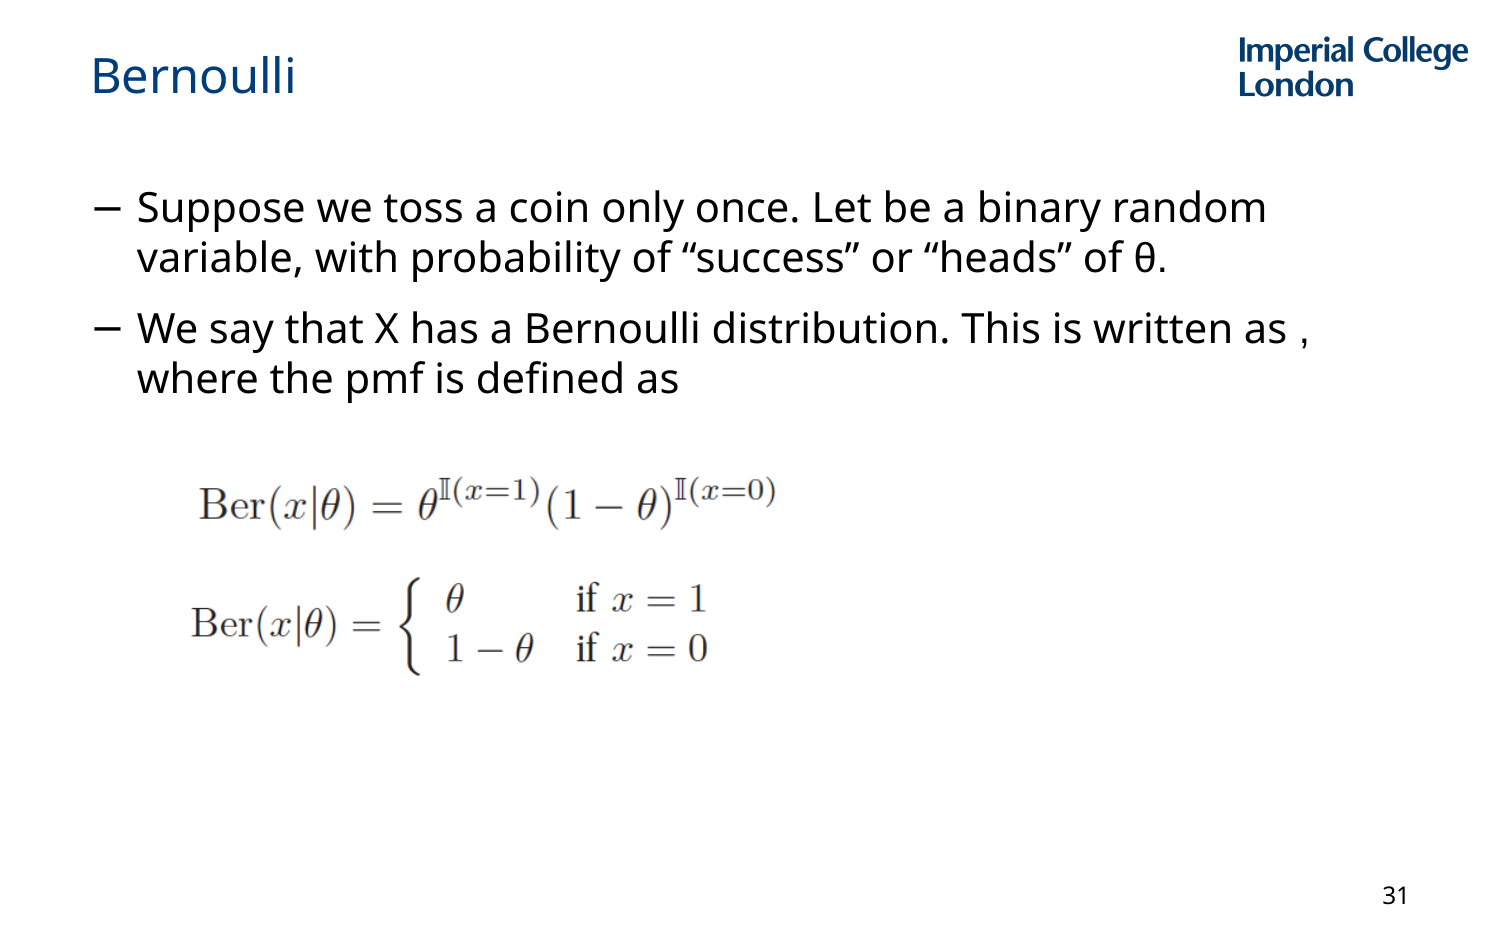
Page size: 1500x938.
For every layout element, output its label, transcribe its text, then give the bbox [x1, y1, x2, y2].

slide_number 31 [1074, 872, 1426, 920]
title Bernoulli [75, 0, 1425, 153]
picture [1425, 18, 1486, 114]
picture [135, 459, 854, 691]
